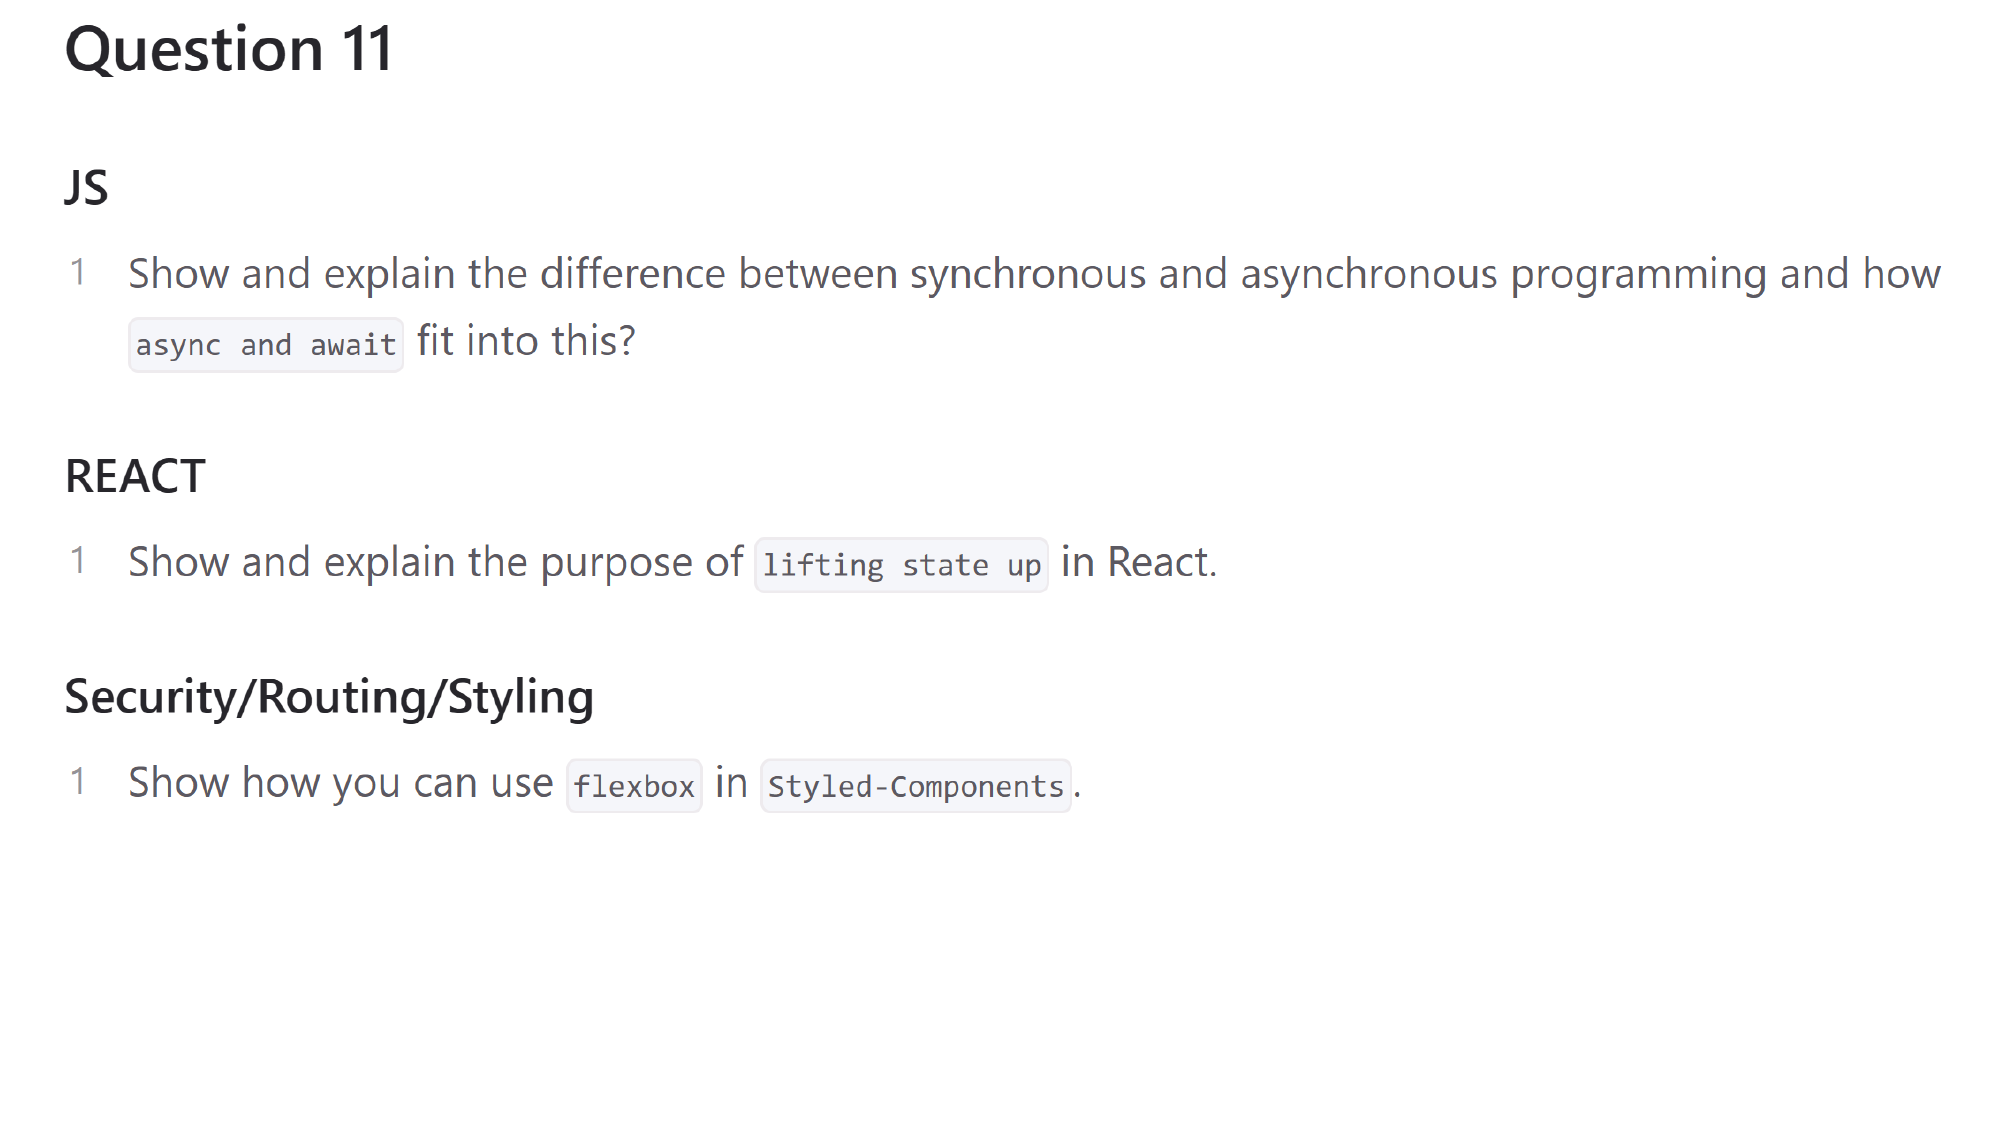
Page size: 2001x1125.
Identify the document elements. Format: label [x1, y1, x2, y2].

list [25, 16, 2000, 889]
